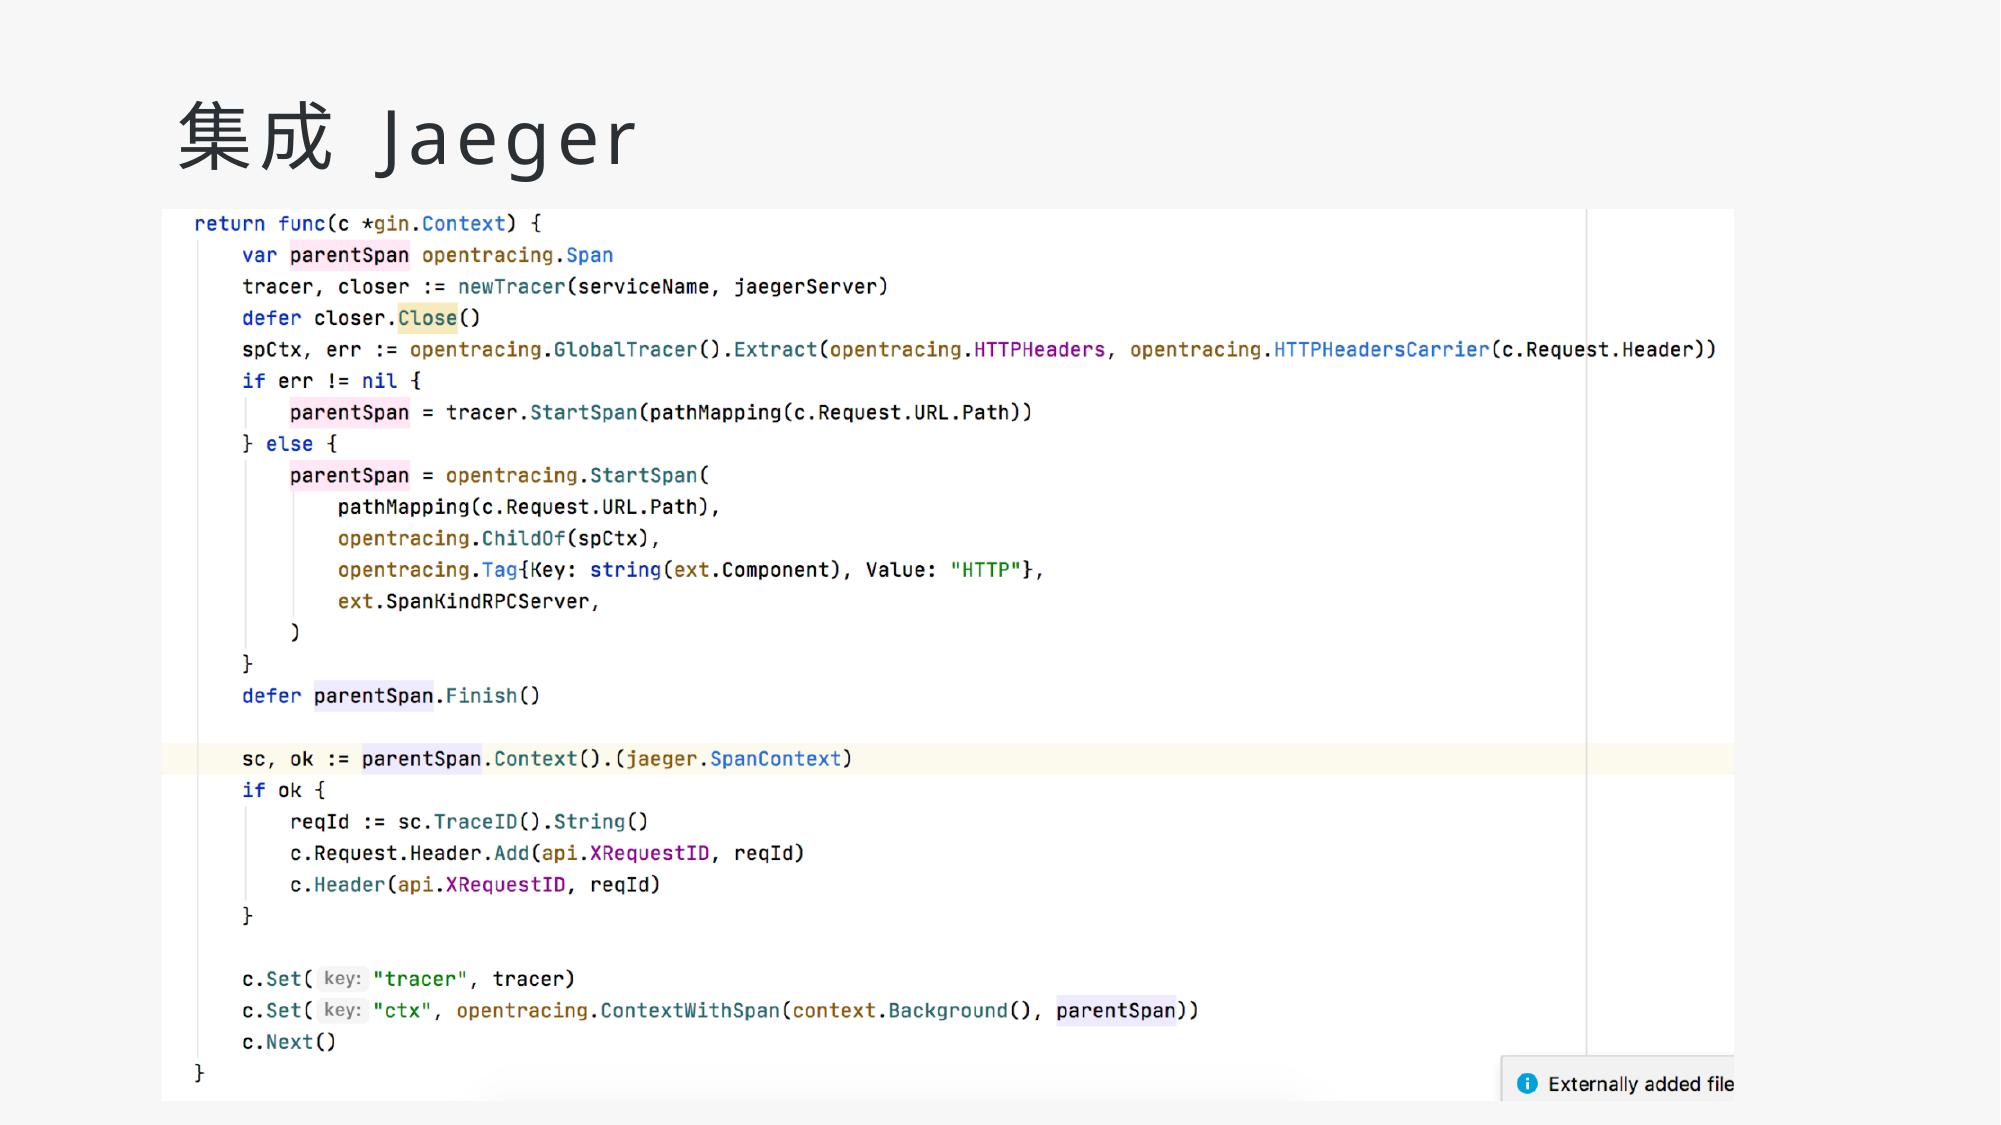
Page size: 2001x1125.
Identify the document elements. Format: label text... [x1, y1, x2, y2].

title 集成 Jaeger [162, 59, 1215, 188]
picture [162, 209, 1734, 1101]
